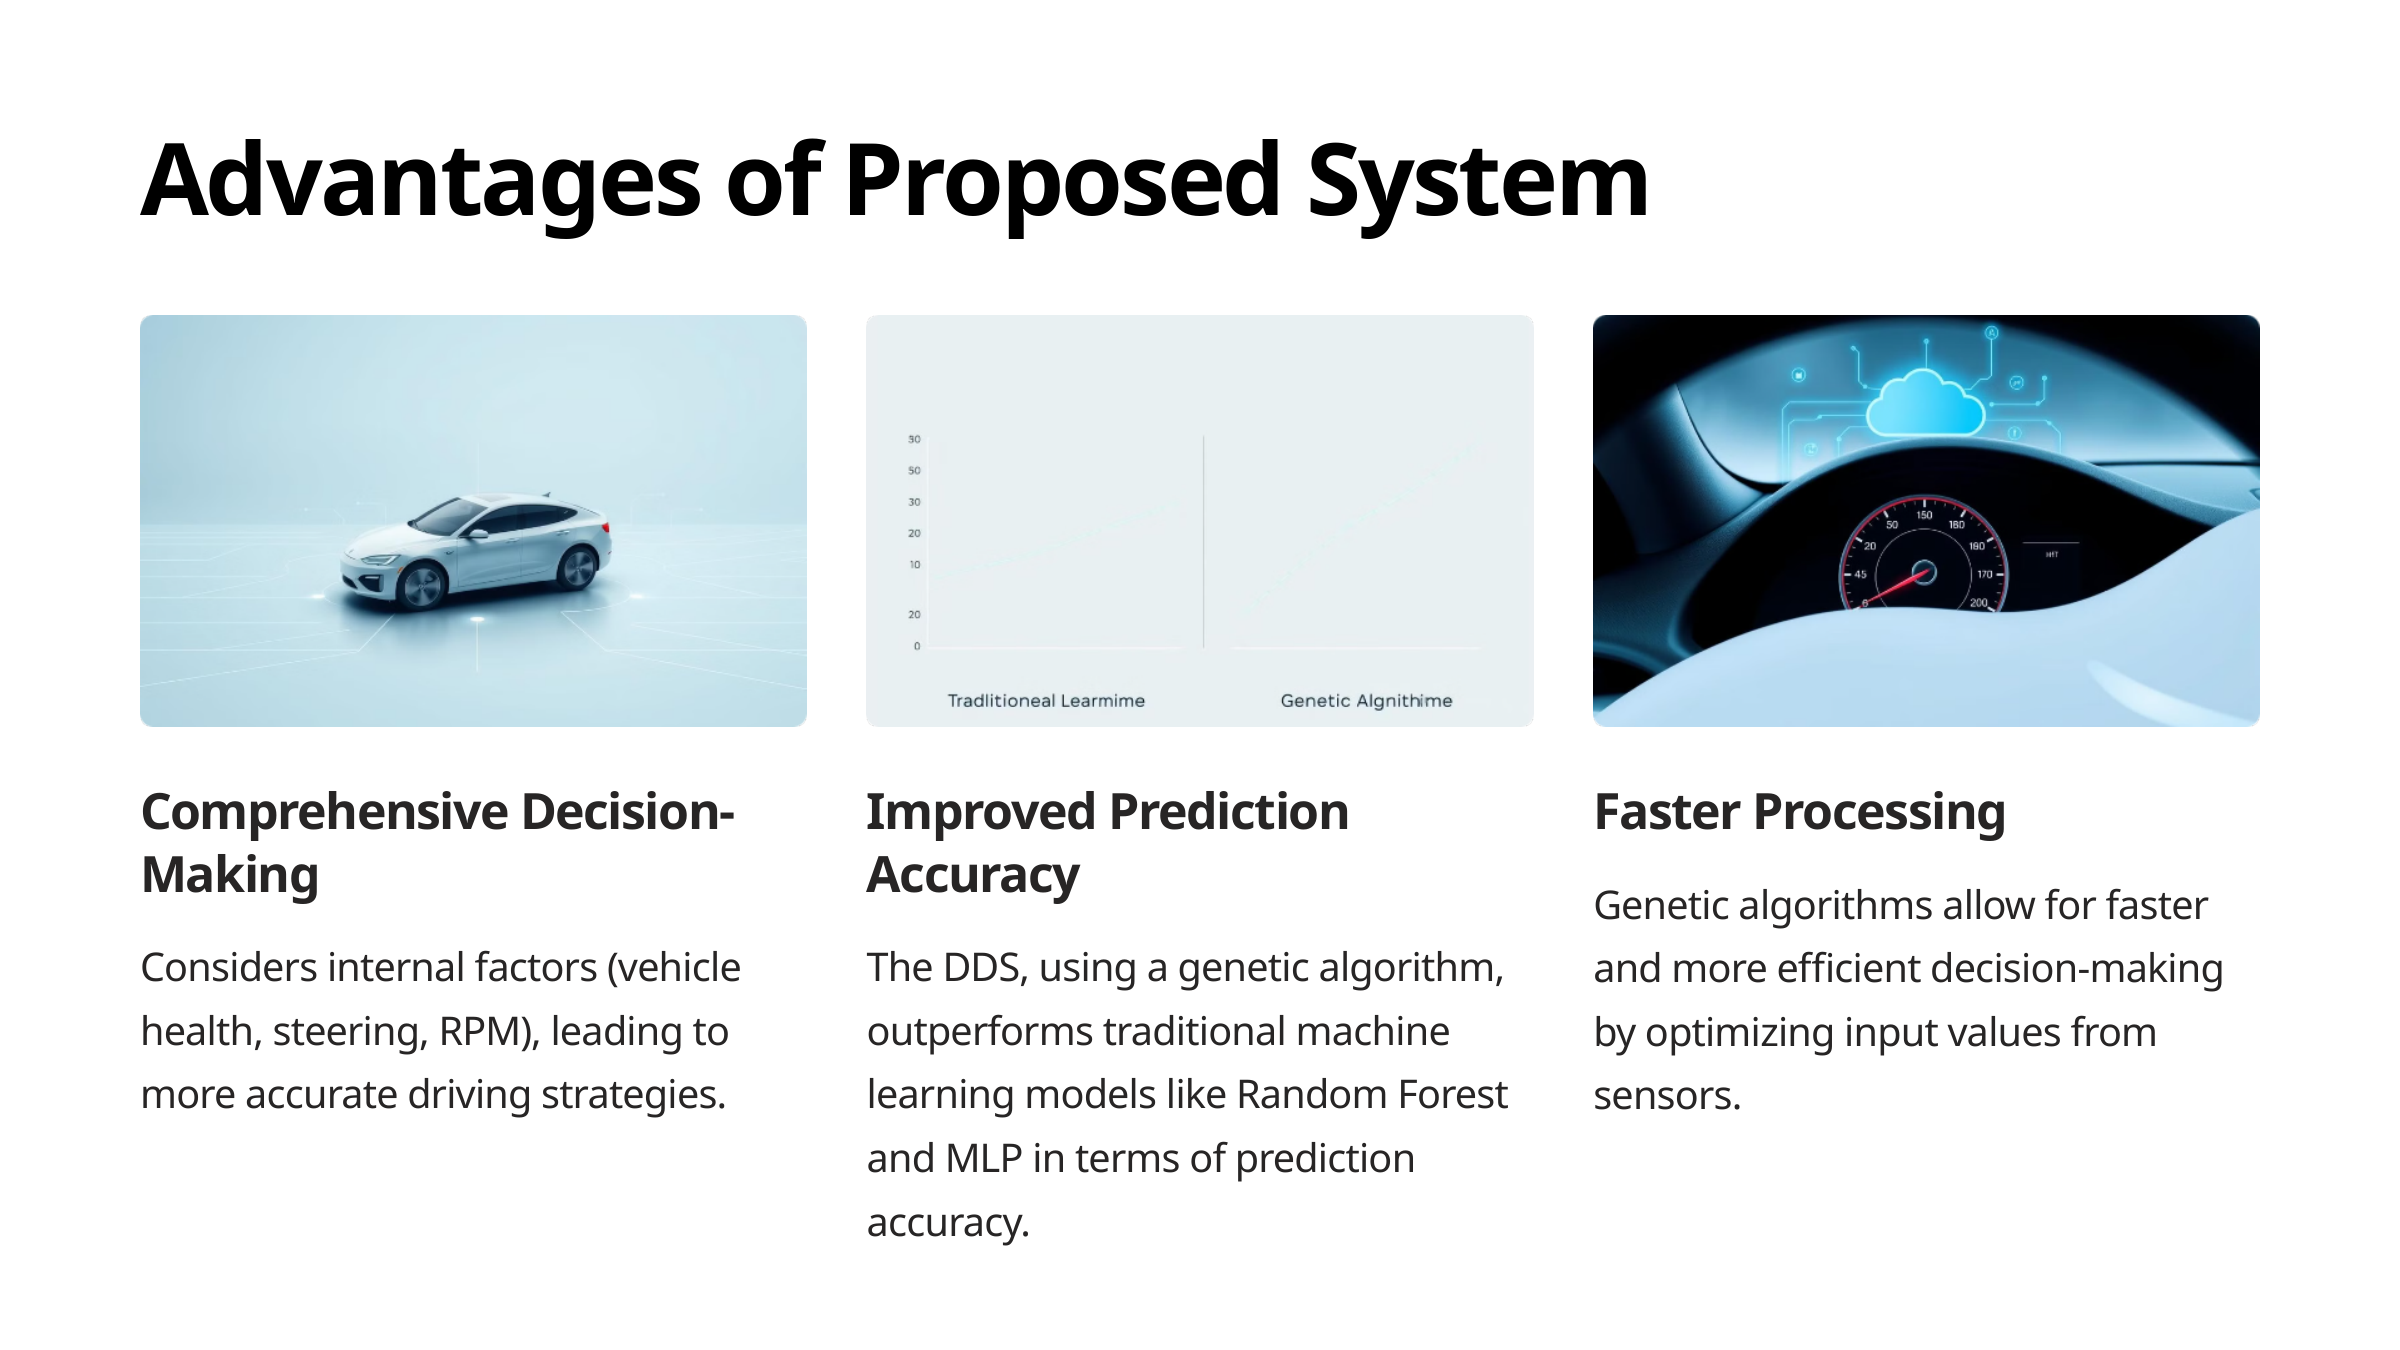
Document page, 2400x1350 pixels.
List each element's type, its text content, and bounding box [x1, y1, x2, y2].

text_box The DDS, using a genetic algorithm, outperforms traditional machine learning models like Random Forest and MLP in terms of prediction accuracy​. [866, 926, 1534, 1247]
picture [1593, 315, 2260, 728]
text_box Considers internal factors (vehicle health, steering, RPM), leading to more accurate driving strategies. [140, 926, 807, 1183]
text_box Improved Prediction Accuracy [866, 777, 1534, 903]
picture [866, 315, 1534, 728]
text_box Comprehensive Decision-Making [140, 777, 807, 903]
text_box Genetic algorithms allow for faster and more efficient decision-making by optimizing input values from sensors​. [1593, 863, 2260, 1120]
text_box Advantages of Proposed System [140, 110, 1651, 235]
text_box Faster Processing [1593, 777, 2094, 840]
picture [139, 315, 807, 728]
